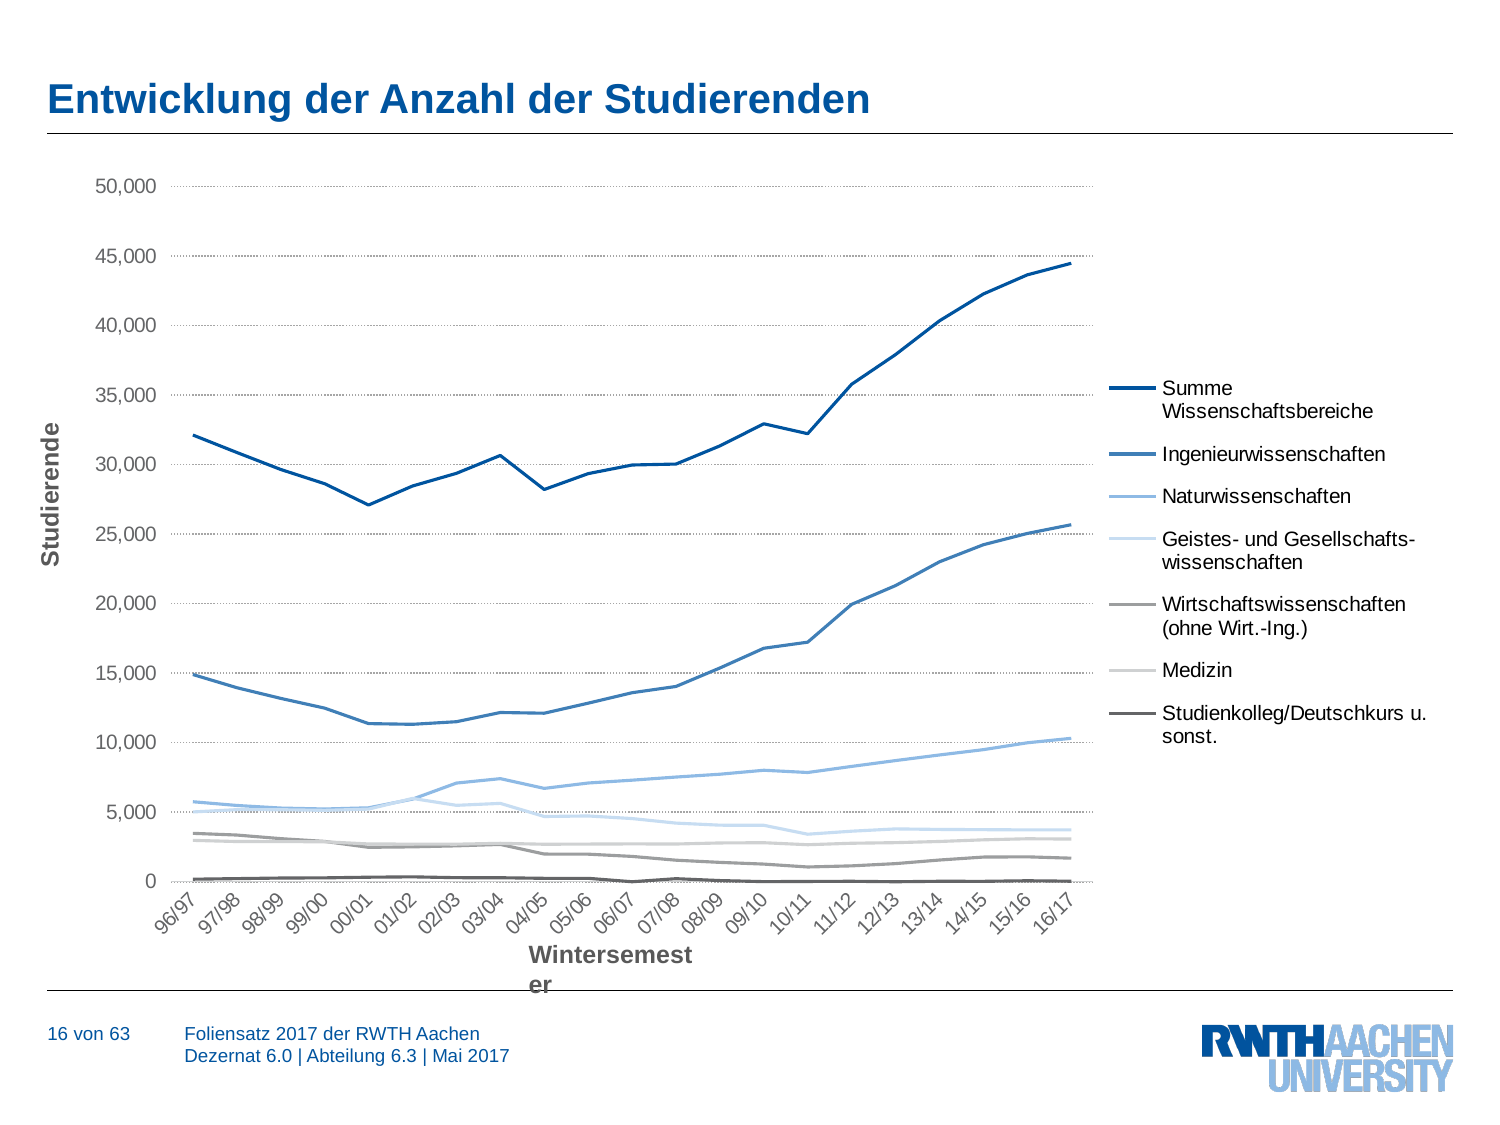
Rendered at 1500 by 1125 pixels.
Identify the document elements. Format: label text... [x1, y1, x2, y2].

title Entwicklung der Anzahl der Studierenden [47, 33, 1453, 123]
footer 16 von 63 [47, 1021, 168, 1087]
text_box Wintersemester [513, 962, 719, 992]
chart [75, 163, 1446, 962]
picture [1181, 991, 1474, 1125]
text_box Studierende [26, 377, 75, 583]
